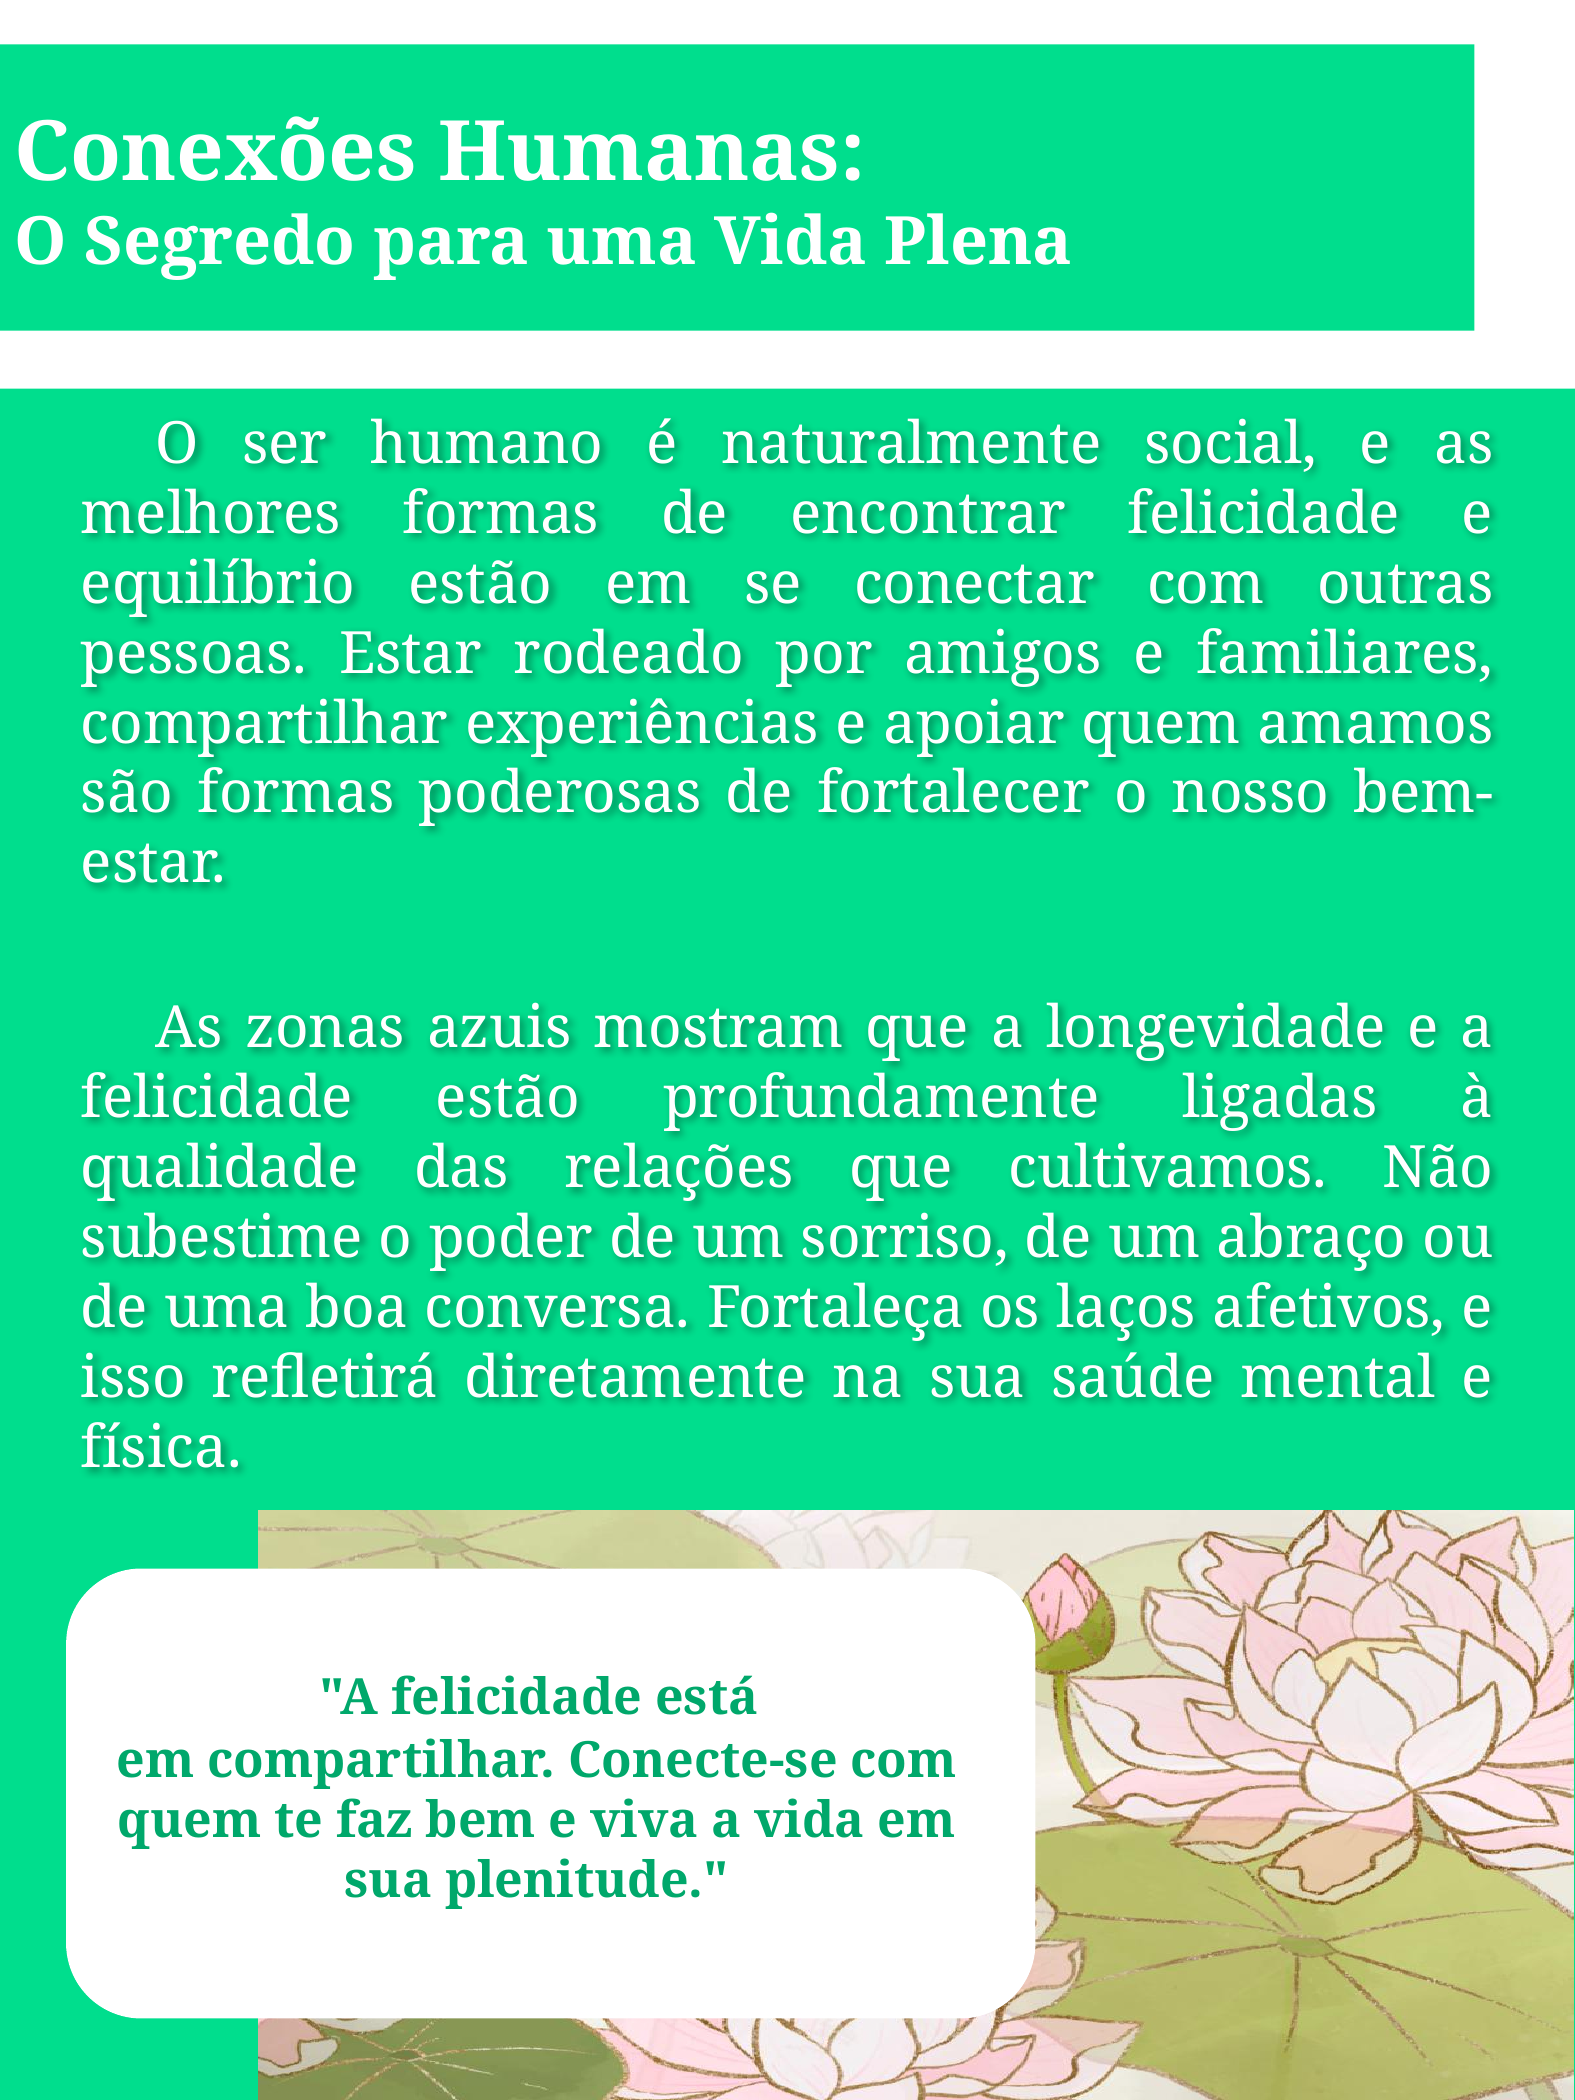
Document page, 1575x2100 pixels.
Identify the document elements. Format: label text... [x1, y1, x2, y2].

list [255, 1510, 1574, 2100]
text_box [0, 387, 1575, 2100]
text_box O ser humano é naturalmente social, e as melhores formas de encontrar felicidade e equilíbrio estão em se conectar com outras pessoas. Estar rodeado por amigos e familiares, compartilhar experiências e apoiar quem amamos são formas poderosas de fortalecer o nosso bem-estar. As zonas azuis mostram que a longevidade e a felicidade estão profundamente ligadas à qualidade das relações que cultivamos. Não subestime o poder de um sorriso, de um abraço ou de uma boa conversa. Fortaleça os laços afetivos, e isso refletirá diretamente na sua saúde mental e física. [66, 407, 1509, 1478]
text_box "A felicidade está em compartilhar. Conecte-se com quem te faz bem e viva a vida em sua plenitude." [100, 1568, 255, 1987]
text_box Conexões Humanas: O Segredo para uma Vida Plena [0, 44, 1475, 331]
text_box [65, 1579, 255, 2020]
text_box [0, 0, 1575, 387]
